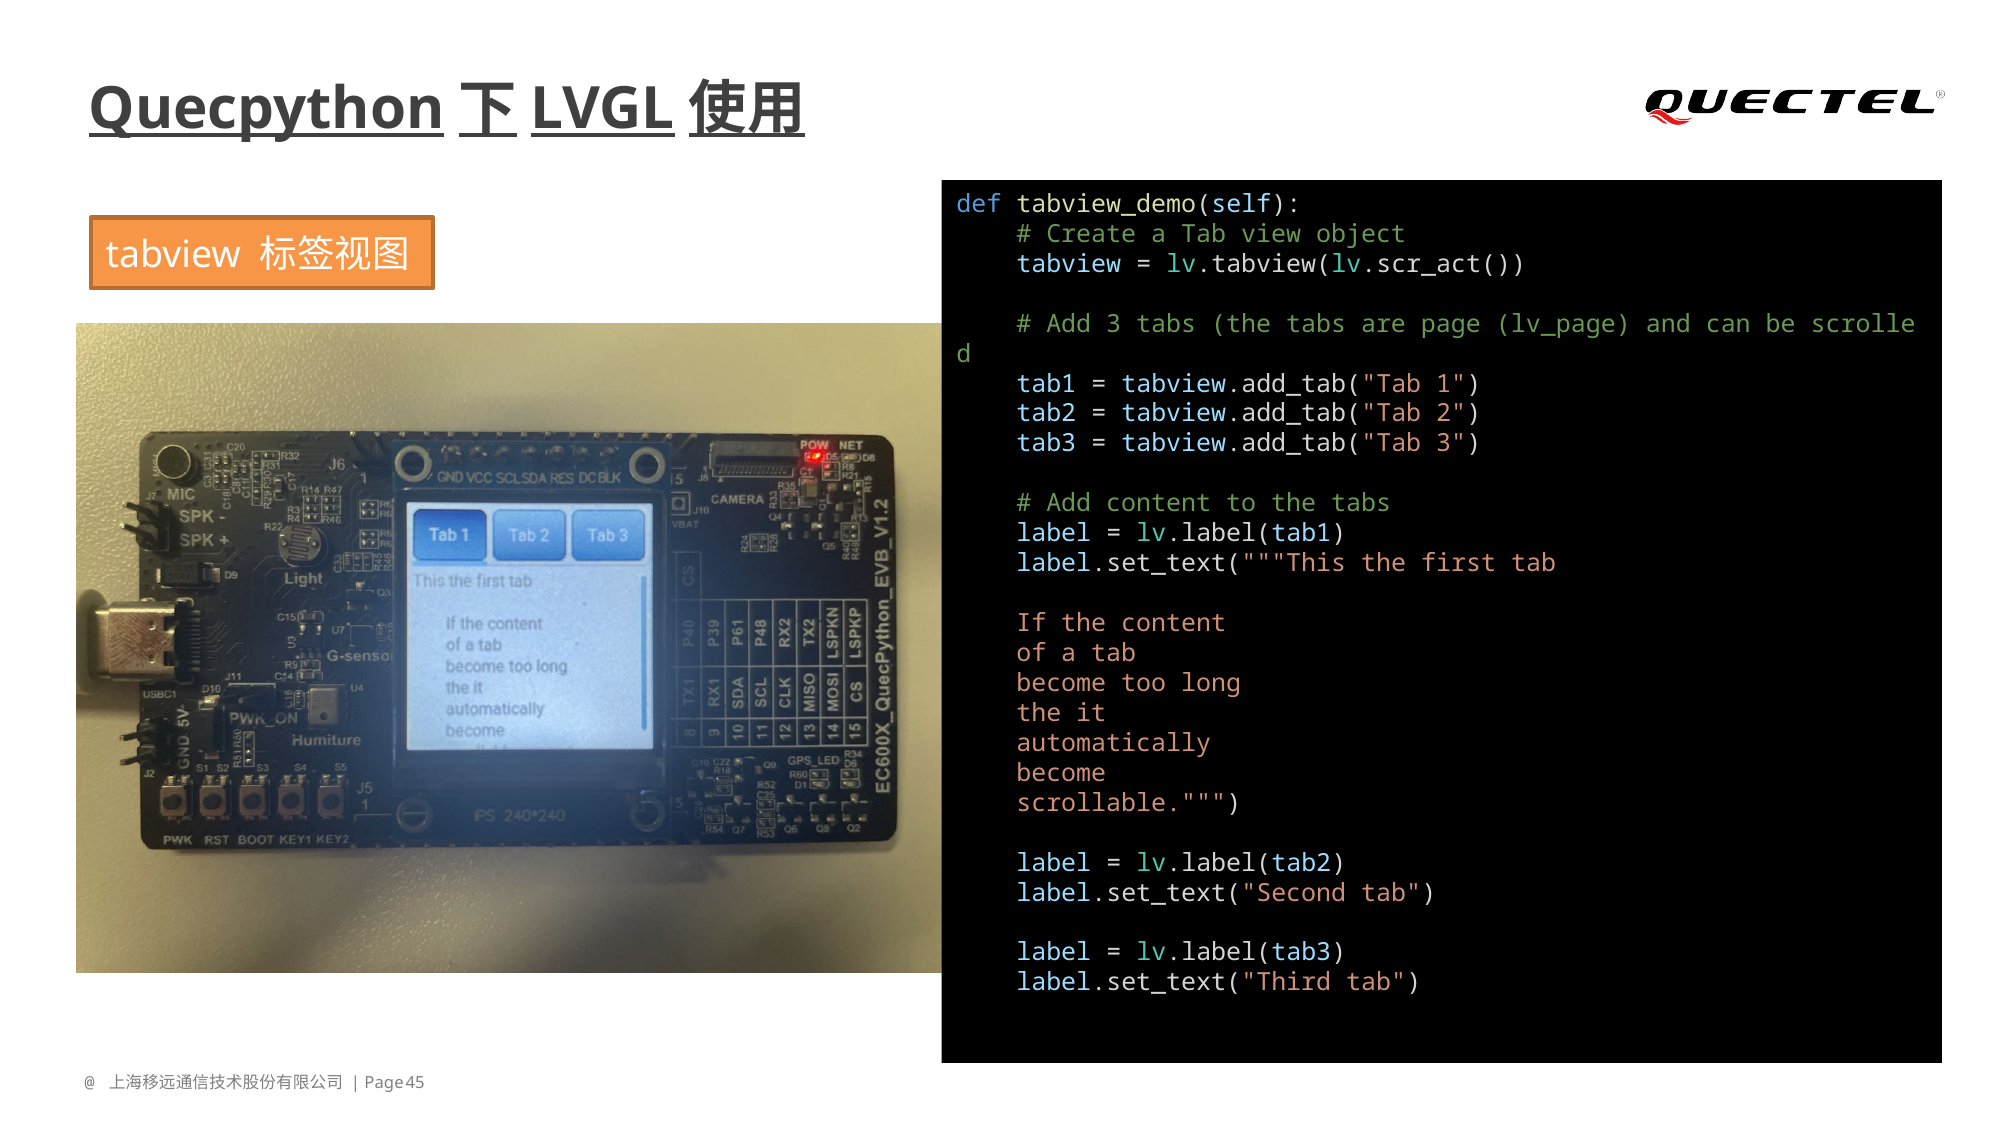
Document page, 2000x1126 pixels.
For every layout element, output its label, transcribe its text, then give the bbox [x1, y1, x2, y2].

text_box def tabview_demo(self): # Create a Tab view object tabview = lv.tabview(lv.scr_act()) # Add 3 tabs (the tabs are page (lv_page) and can be scrolled tab1 = tabview.add_tab("Tab 1") tab2 = tabview.add_tab("Tab 2") tab3 = tabview.add_tab("Tab 3") # Add content to the tabs label = lv.label(tab1) label.set_text("""This the first tab If the content of a tab become too long the it automatically become scrollable.""") label = lv.label(tab2) label.set_text("Second tab") label = lv.label(tab3) label.set_text("Third tab") [941, 180, 1942, 1063]
title Quecpython下LVGL使用 [71, 81, 1887, 129]
picture [1631, 78, 1957, 133]
picture [75, 322, 942, 973]
text_box tabview 标签视图 [89, 215, 435, 290]
